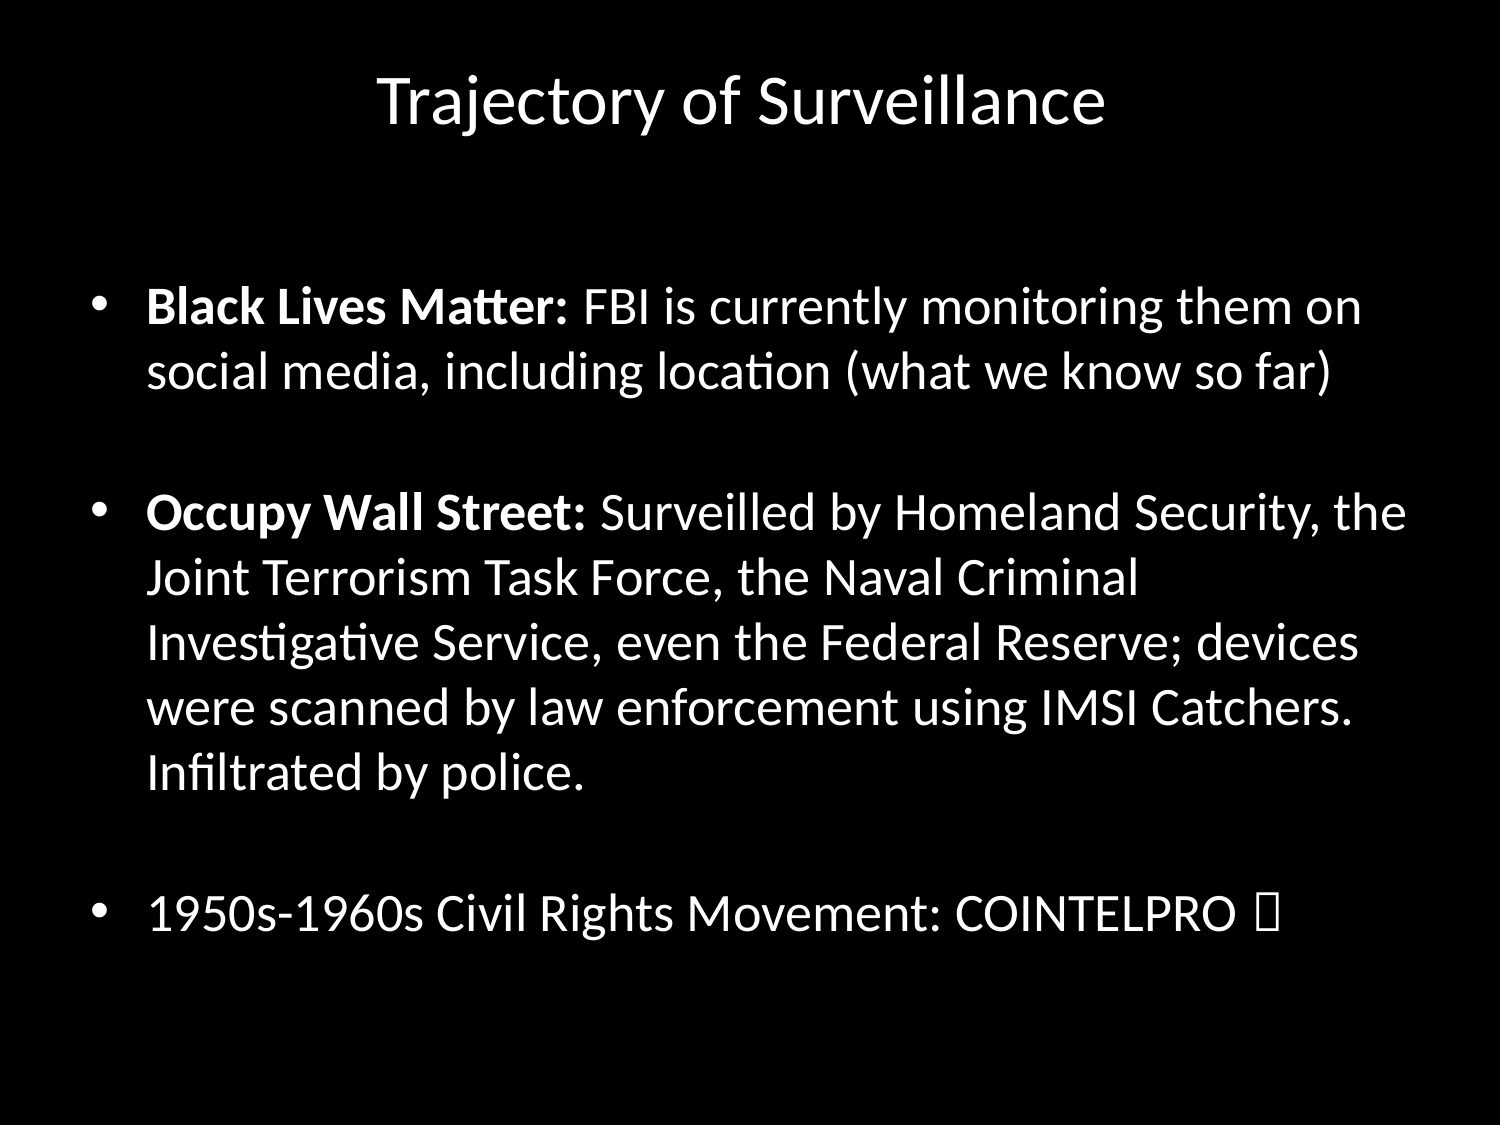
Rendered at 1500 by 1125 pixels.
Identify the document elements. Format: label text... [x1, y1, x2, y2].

list Black Lives Matter: FBI is currently monitoring them on social media, including location (what we know so far) Occupy Wall Street: Surveilled by Homeland Security, the Joint Terrorism Task Force, the Naval Criminal Investigative Service, even the Federal Reserve; devices were scanned by law enforcement using IMSI Catchers. Infiltrated by police. 1950s-1960s Civil Rights Movement: COINTELPRO  [75, 262, 1425, 1005]
title Trajectory of Surveillance [75, 45, 1425, 233]
